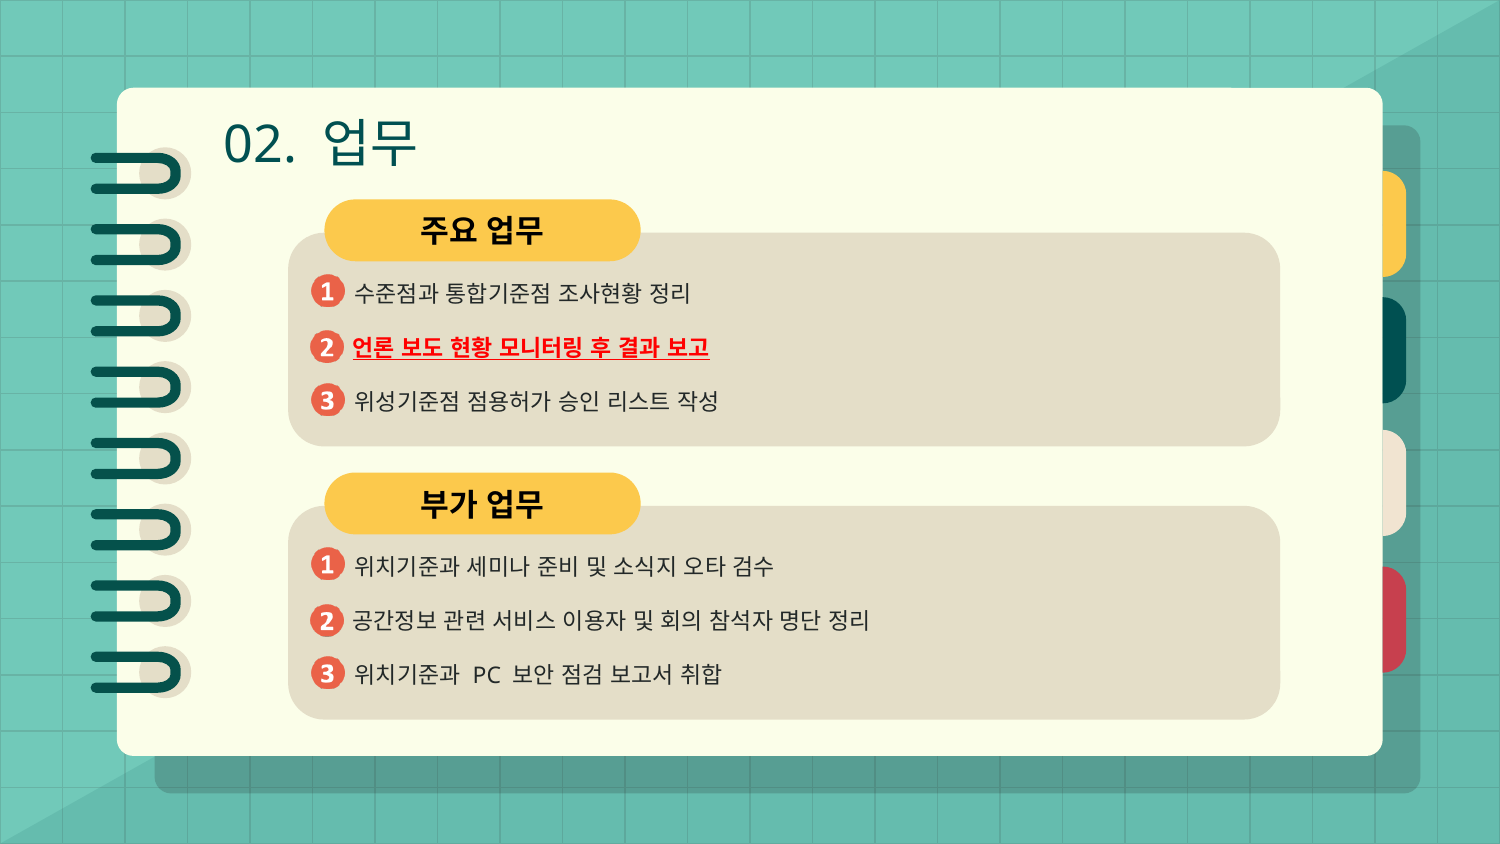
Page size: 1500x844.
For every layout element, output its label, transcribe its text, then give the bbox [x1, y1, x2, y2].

text_box [288, 506, 1280, 719]
picture [302, 536, 353, 708]
text_box 위성기준점 점용허가 승인 리스트 작성 [357, 372, 1186, 425]
text_box 주요 업무 [325, 200, 640, 261]
text_box 위치기준과 PC 보안 점검 보고서 취합 [357, 645, 1186, 698]
text_box 공간정보 관련 서비스 이용자 및 회의 참석자 명단 정리 [357, 591, 1256, 653]
text_box 위치기준과 세미나 준비 및 소식지 오타 검수 [354, 537, 1236, 590]
text_box 부가 업무 [325, 473, 640, 534]
text_box [288, 233, 1280, 446]
title 02. 업무 [208, 103, 1360, 181]
picture [302, 263, 353, 435]
text_box 수준점과 통합기준점 조사현황 정리 [354, 264, 1236, 317]
text_box 언론 보도 현황 모니터링 후 결과 보고 [357, 318, 1256, 380]
